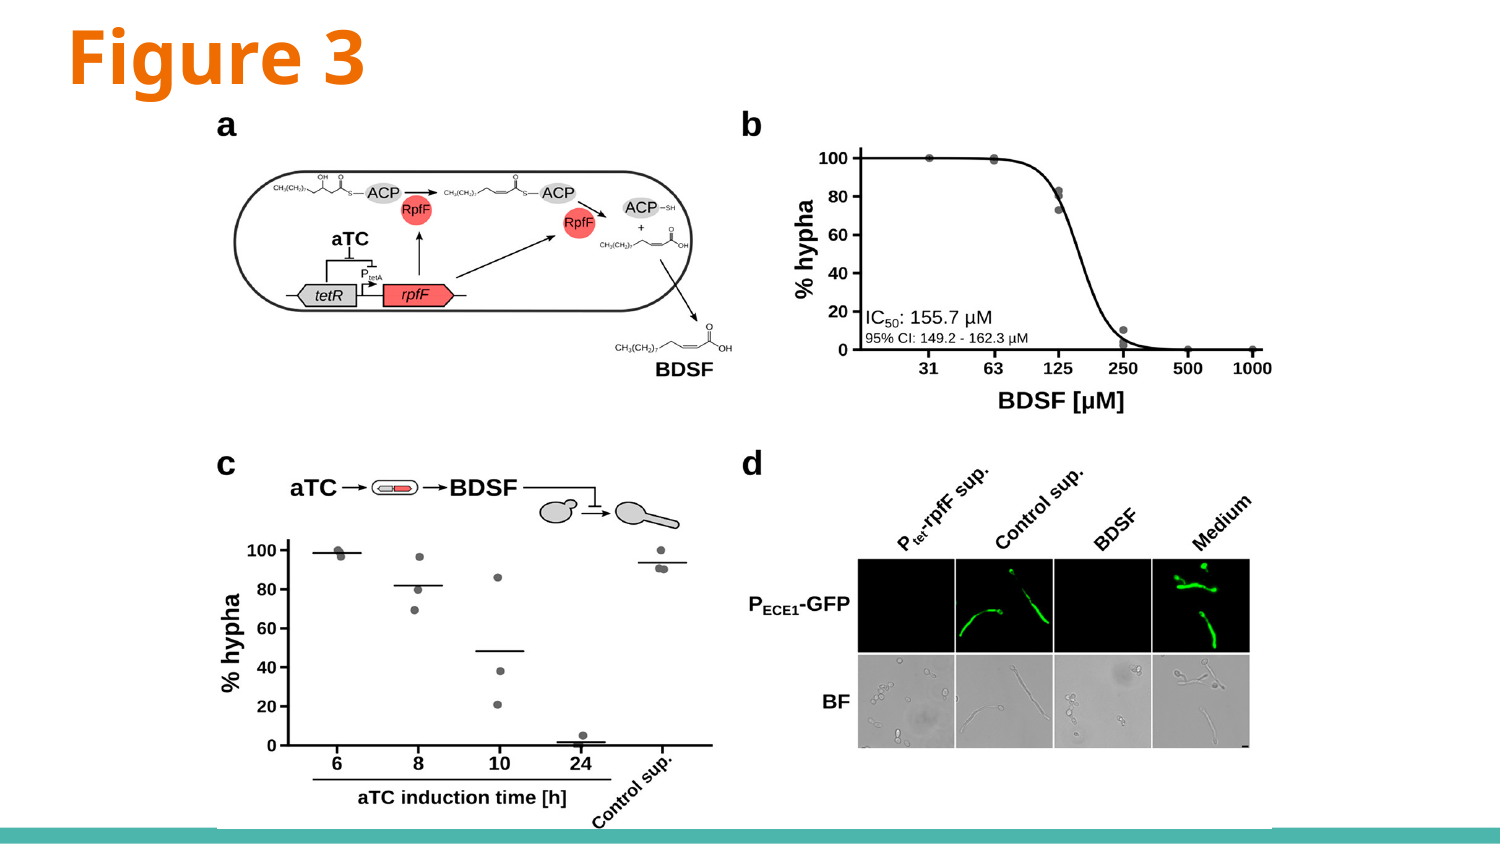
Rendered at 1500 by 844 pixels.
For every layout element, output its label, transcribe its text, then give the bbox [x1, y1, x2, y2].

title Figure 3 [51, 0, 1449, 111]
picture [217, 109, 1273, 829]
